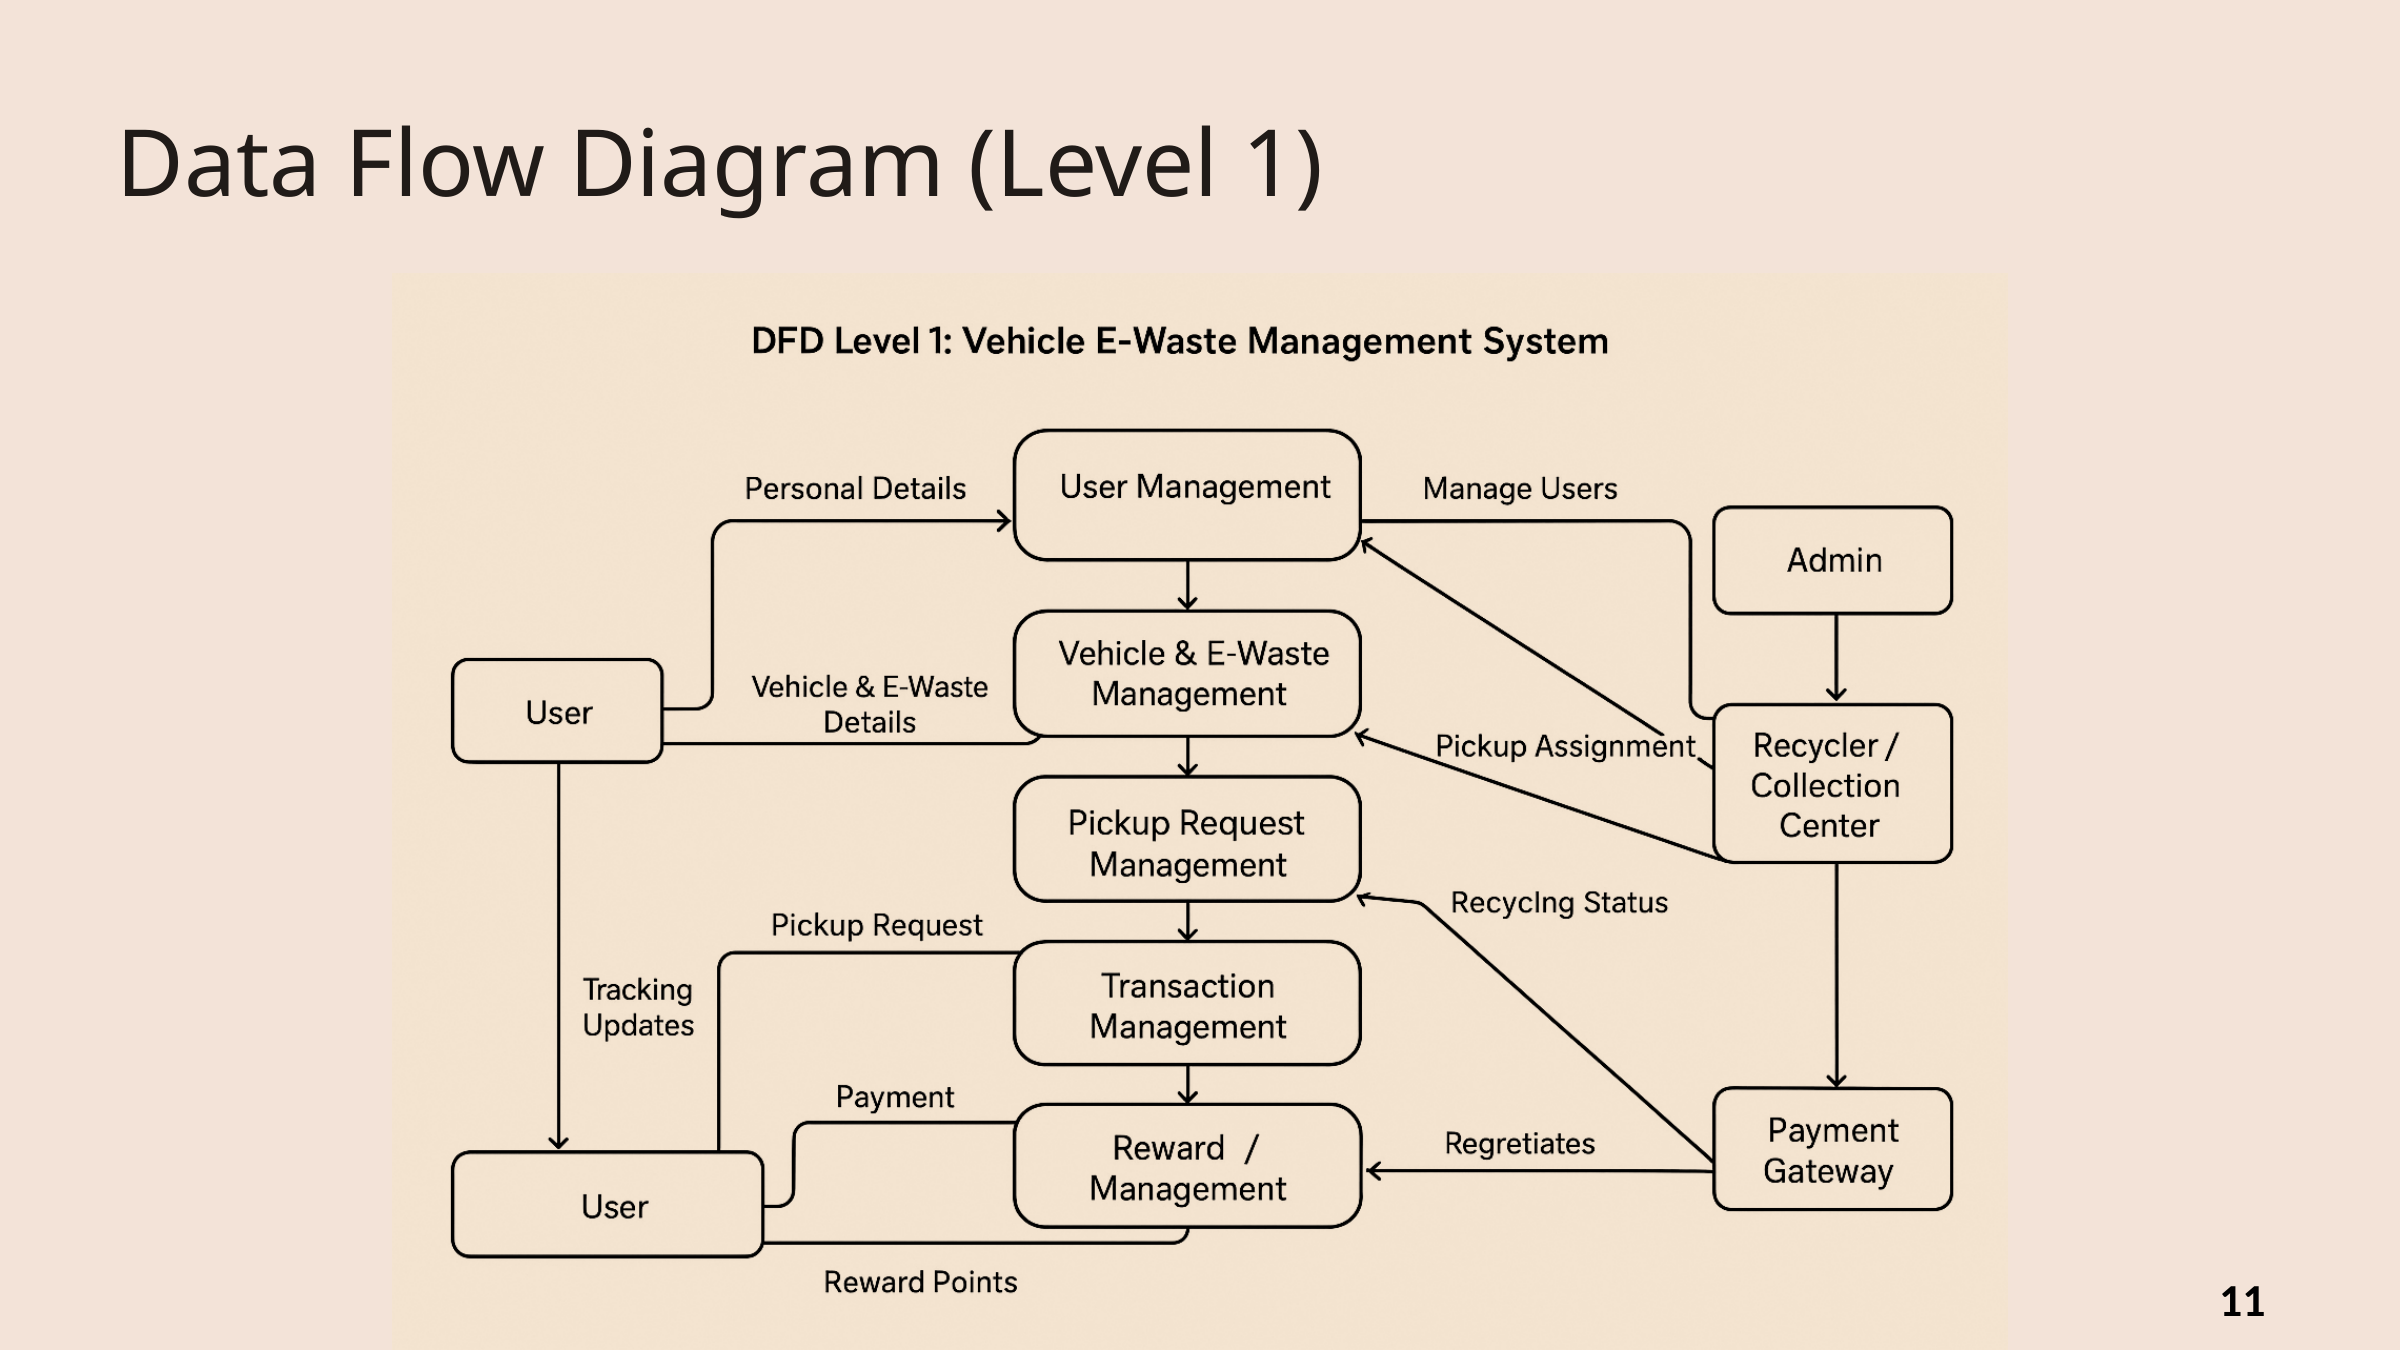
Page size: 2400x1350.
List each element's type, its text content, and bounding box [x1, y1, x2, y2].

picture [392, 273, 2008, 1350]
text_box Data Flow Diagram (Level 1) [116, 98, 2196, 216]
text_box 11 [2204, 1263, 2281, 1334]
text_box [2080, 1237, 2400, 1350]
